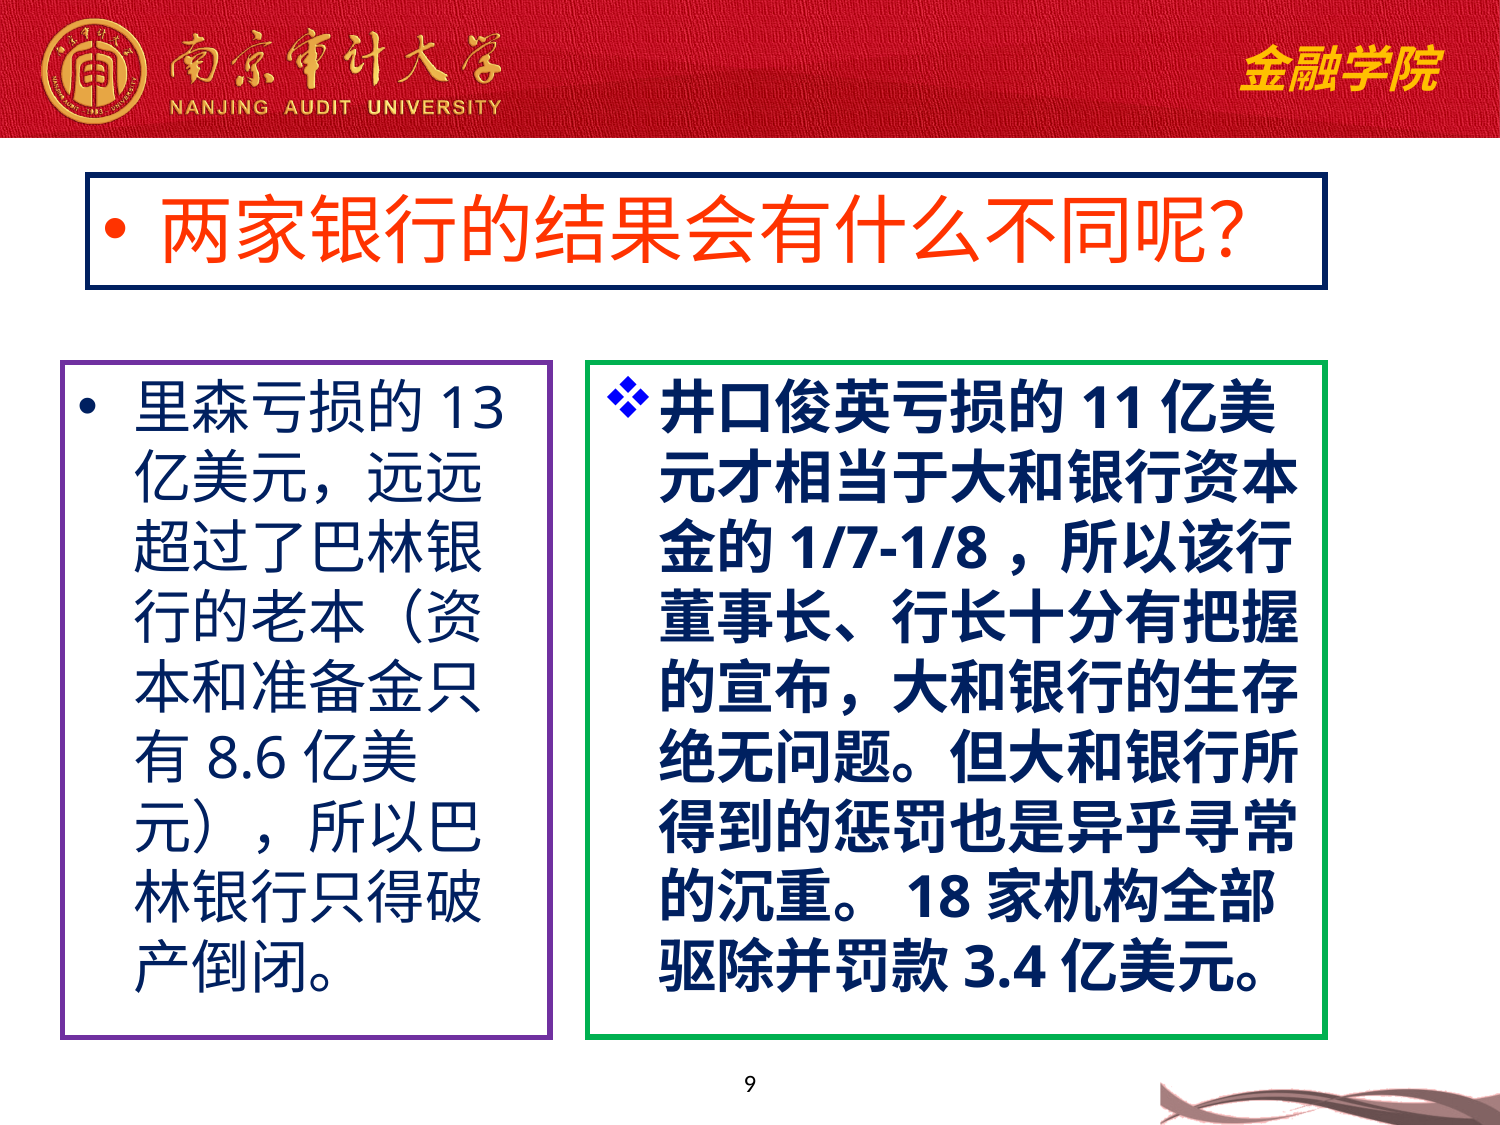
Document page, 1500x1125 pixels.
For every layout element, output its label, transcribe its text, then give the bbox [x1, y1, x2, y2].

list 两家银行的结果会有什么不同呢？ [87, 174, 1325, 288]
picture [0, 0, 1500, 153]
text_box 井口俊英亏损的11亿美元才相当于大和银行资本金的1/7-1/8，所以该行董事长、行长十分有把握的宣布，大和银行的生存绝无问题。但大和银行所得到的惩罚也是异乎寻常的沉重。18家机构全部驱除并罚款3.4亿美元。 [587, 362, 1325, 1038]
list 里森亏损的13亿美元，远远超过了巴林银行的老本（资本和准备金只有8.6亿美元），所以巴林银行只得破产倒闭。 [62, 362, 550, 1038]
text_box [575, 1059, 925, 1113]
